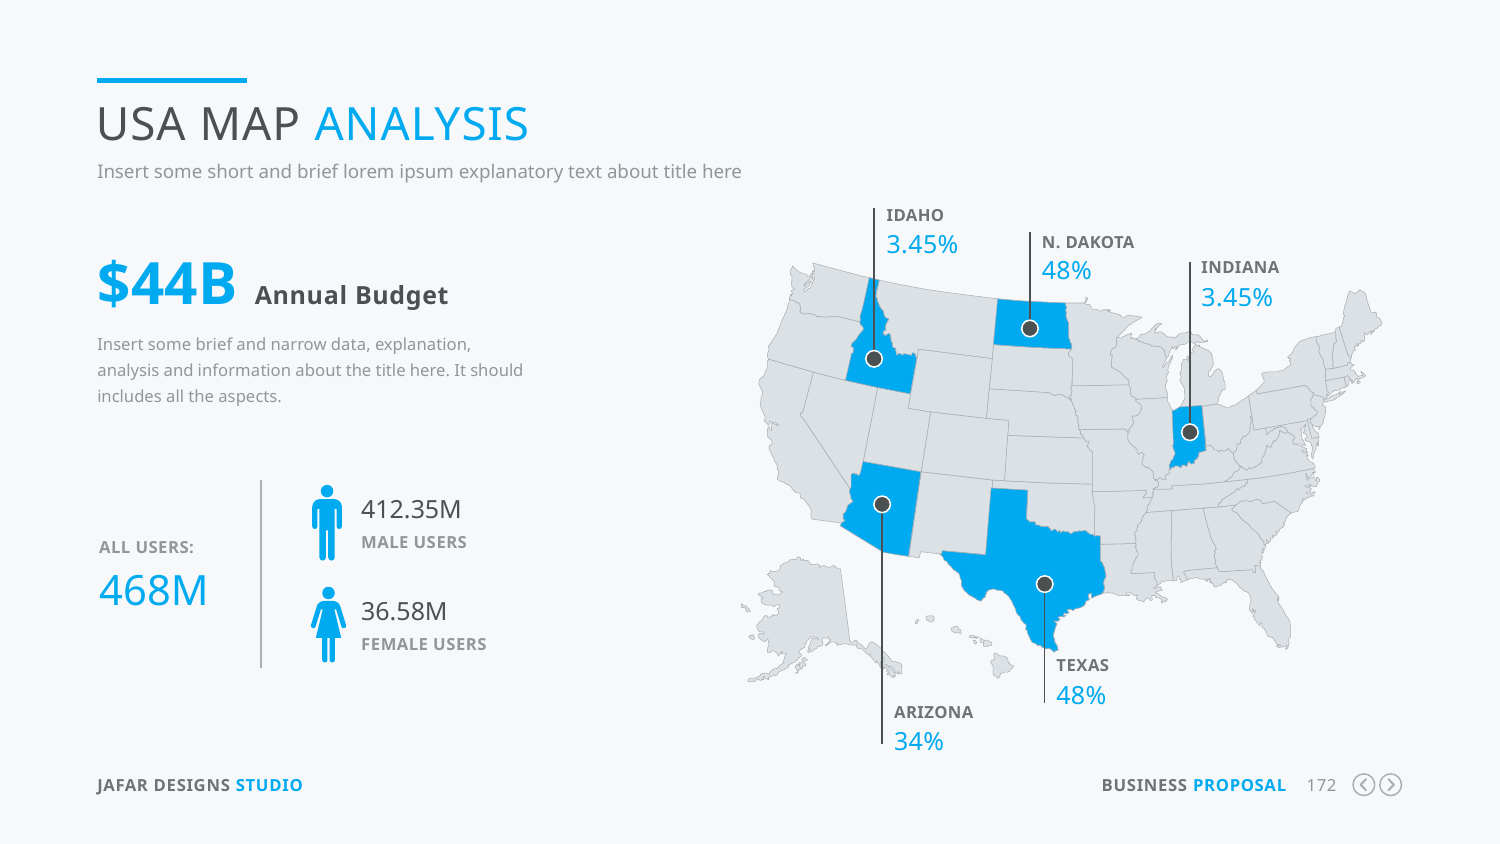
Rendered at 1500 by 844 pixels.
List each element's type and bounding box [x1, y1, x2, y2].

text_box [99, 537, 239, 615]
list [95, 94, 1403, 181]
text_box [886, 204, 997, 259]
text_box [310, 484, 535, 663]
text_box [97, 245, 535, 407]
text_box [740, 207, 1383, 745]
text_box [894, 701, 1005, 757]
